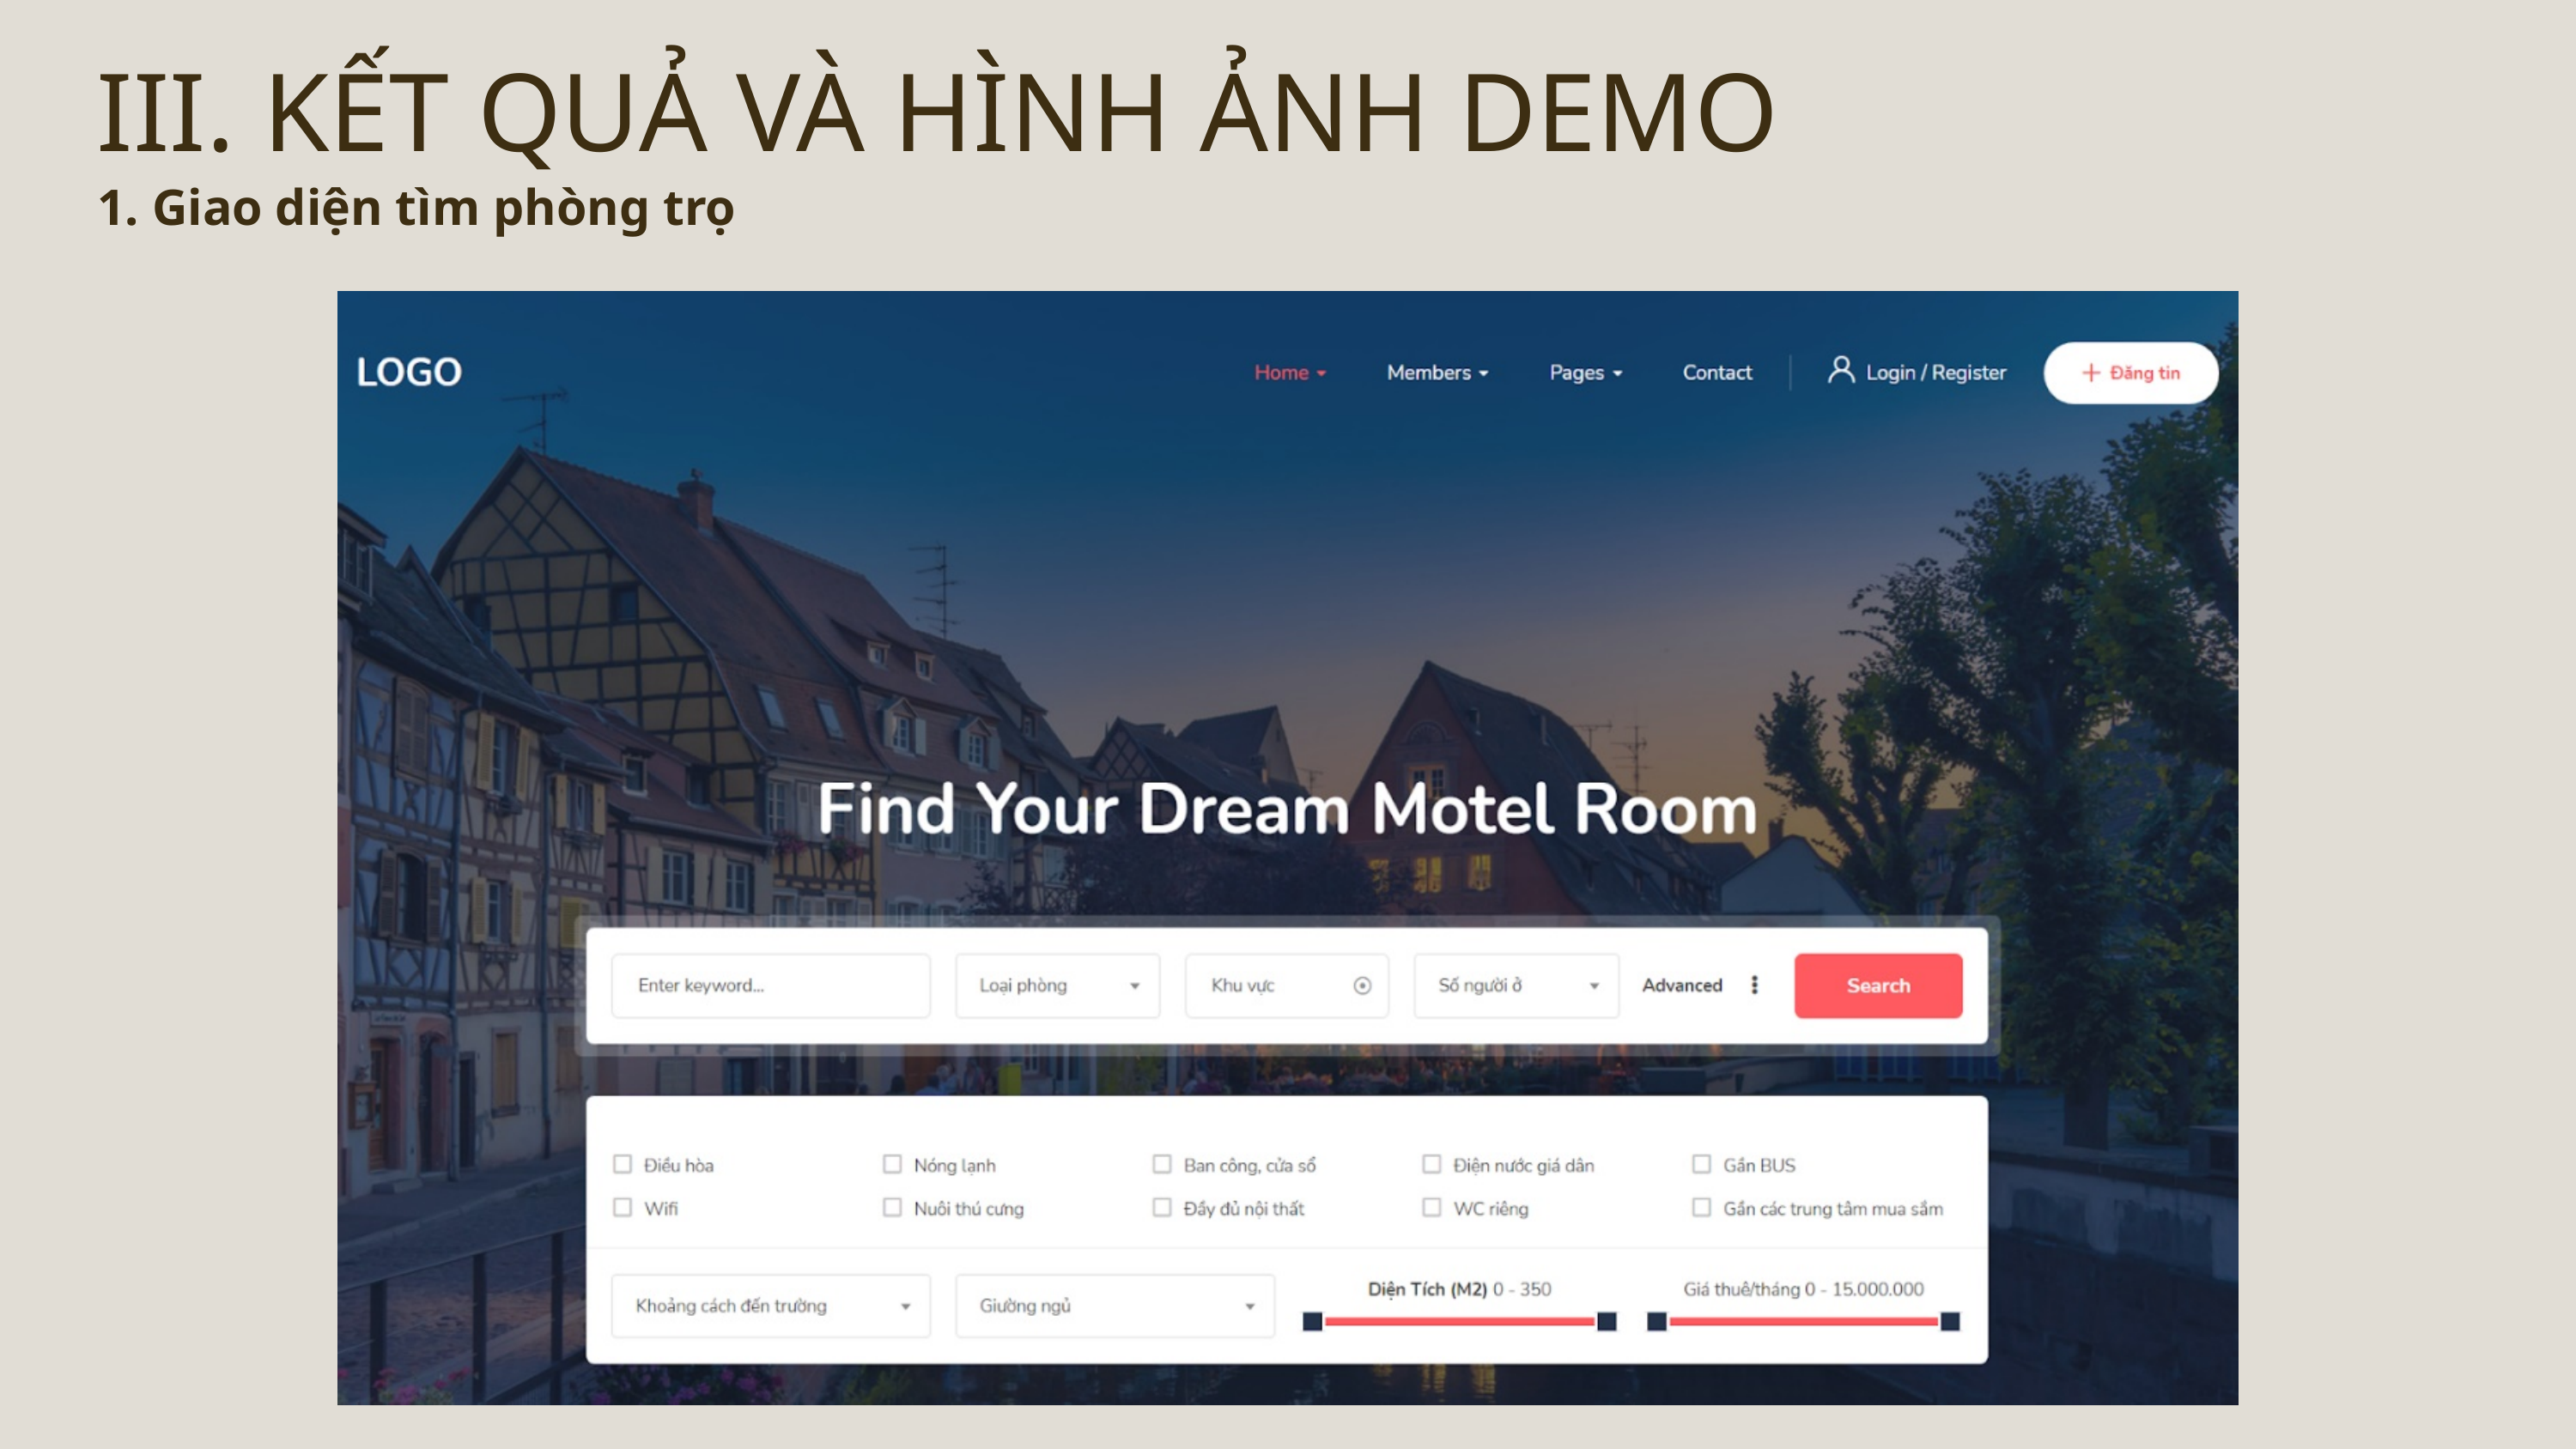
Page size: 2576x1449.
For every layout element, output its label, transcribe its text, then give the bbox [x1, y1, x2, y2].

text_box III. KẾT QUẢ VÀ HÌNH ẢNH DEMO [96, 44, 1862, 173]
picture [337, 291, 2239, 1405]
text_box 1. Giao diện tìm phòng trọ [97, 176, 2067, 236]
